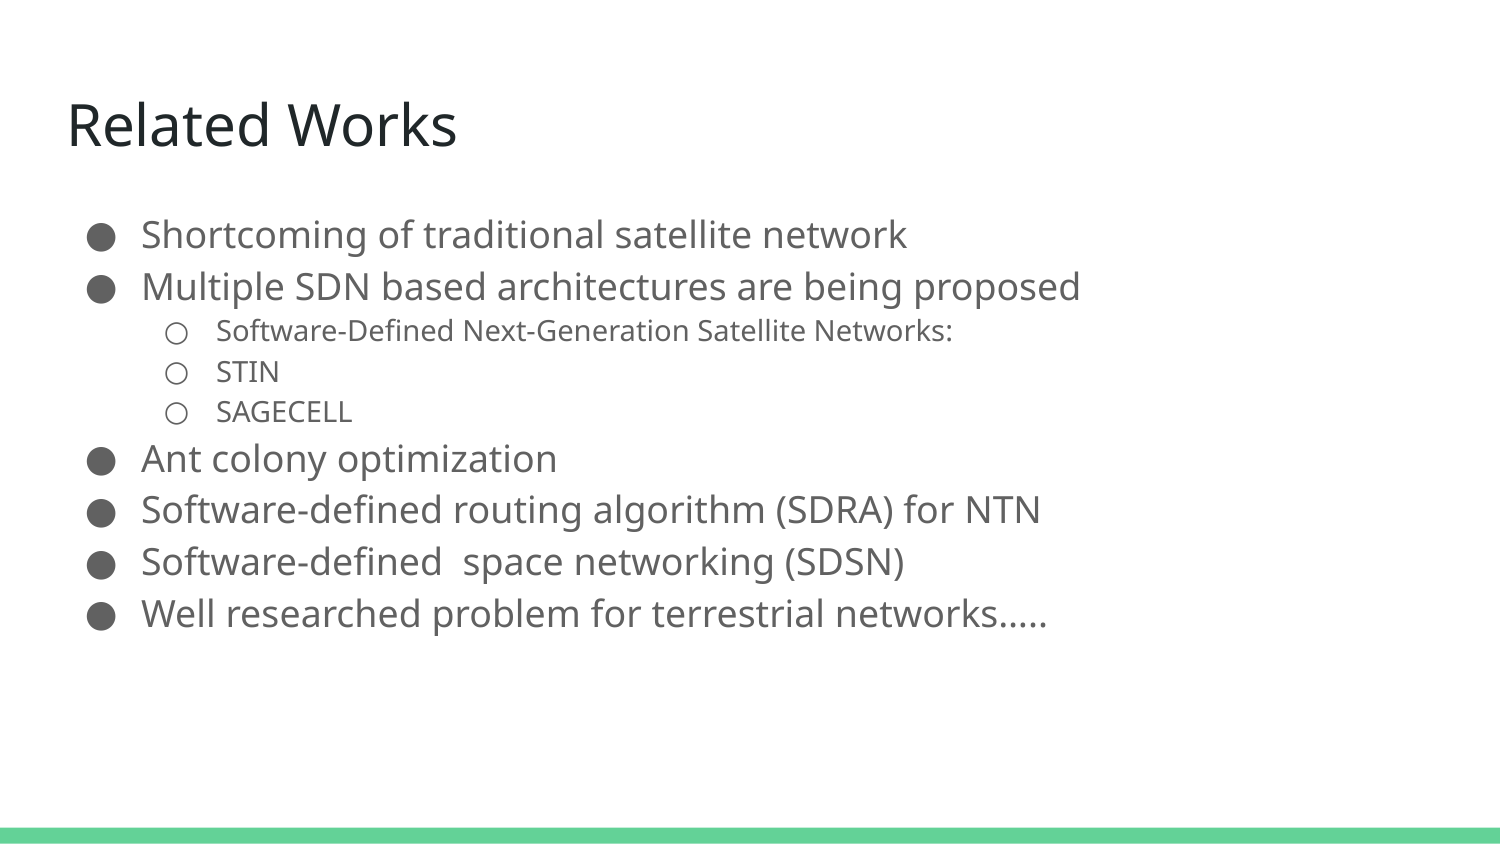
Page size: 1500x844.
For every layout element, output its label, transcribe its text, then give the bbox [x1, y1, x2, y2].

title Related Works [51, 72, 1449, 167]
list Shortcoming of traditional satellite network Multiple SDN based architectures are being proposed Software-Defined Next-Generation Satellite Networks: STIN SAGECELL Ant colony optimization Software-defined routing algorithm (SDRA) for NTN Software-defined space networking (SDSN) Well researched problem for terrestrial networks….. [51, 189, 1449, 750]
